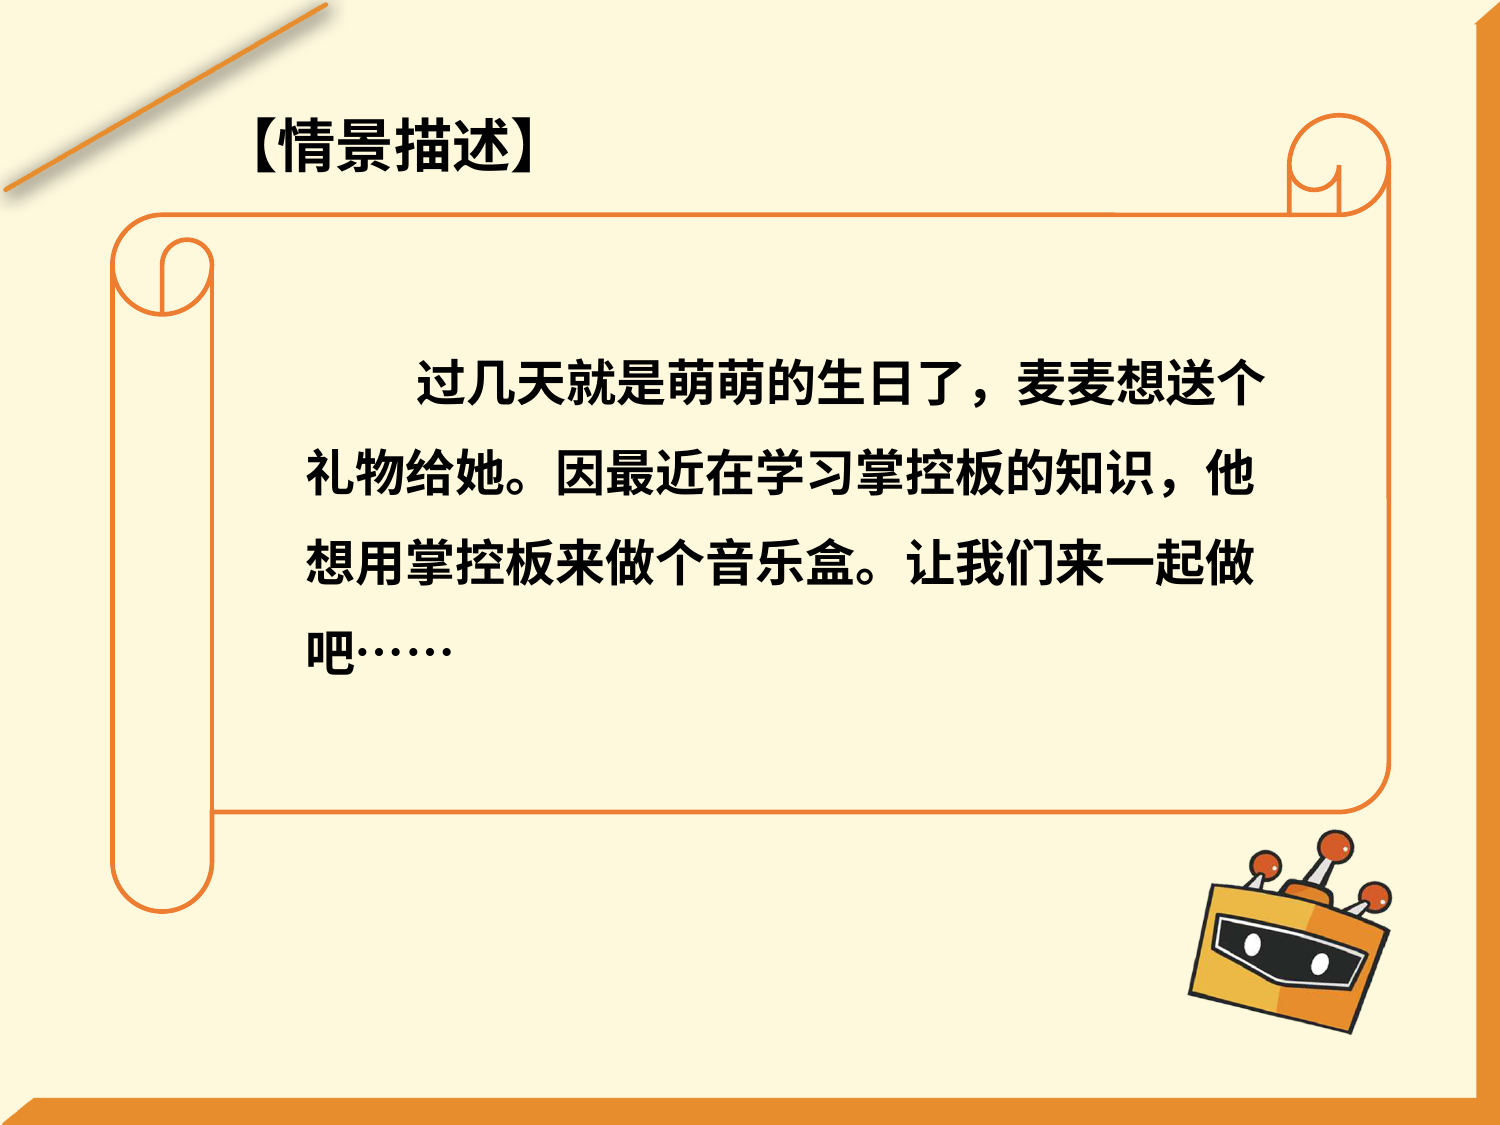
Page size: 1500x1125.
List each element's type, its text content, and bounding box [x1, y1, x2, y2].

picture [0, 0, 1500, 1125]
text_box [111, 114, 1390, 913]
text_box 【情景描述】 [204, 102, 584, 187]
